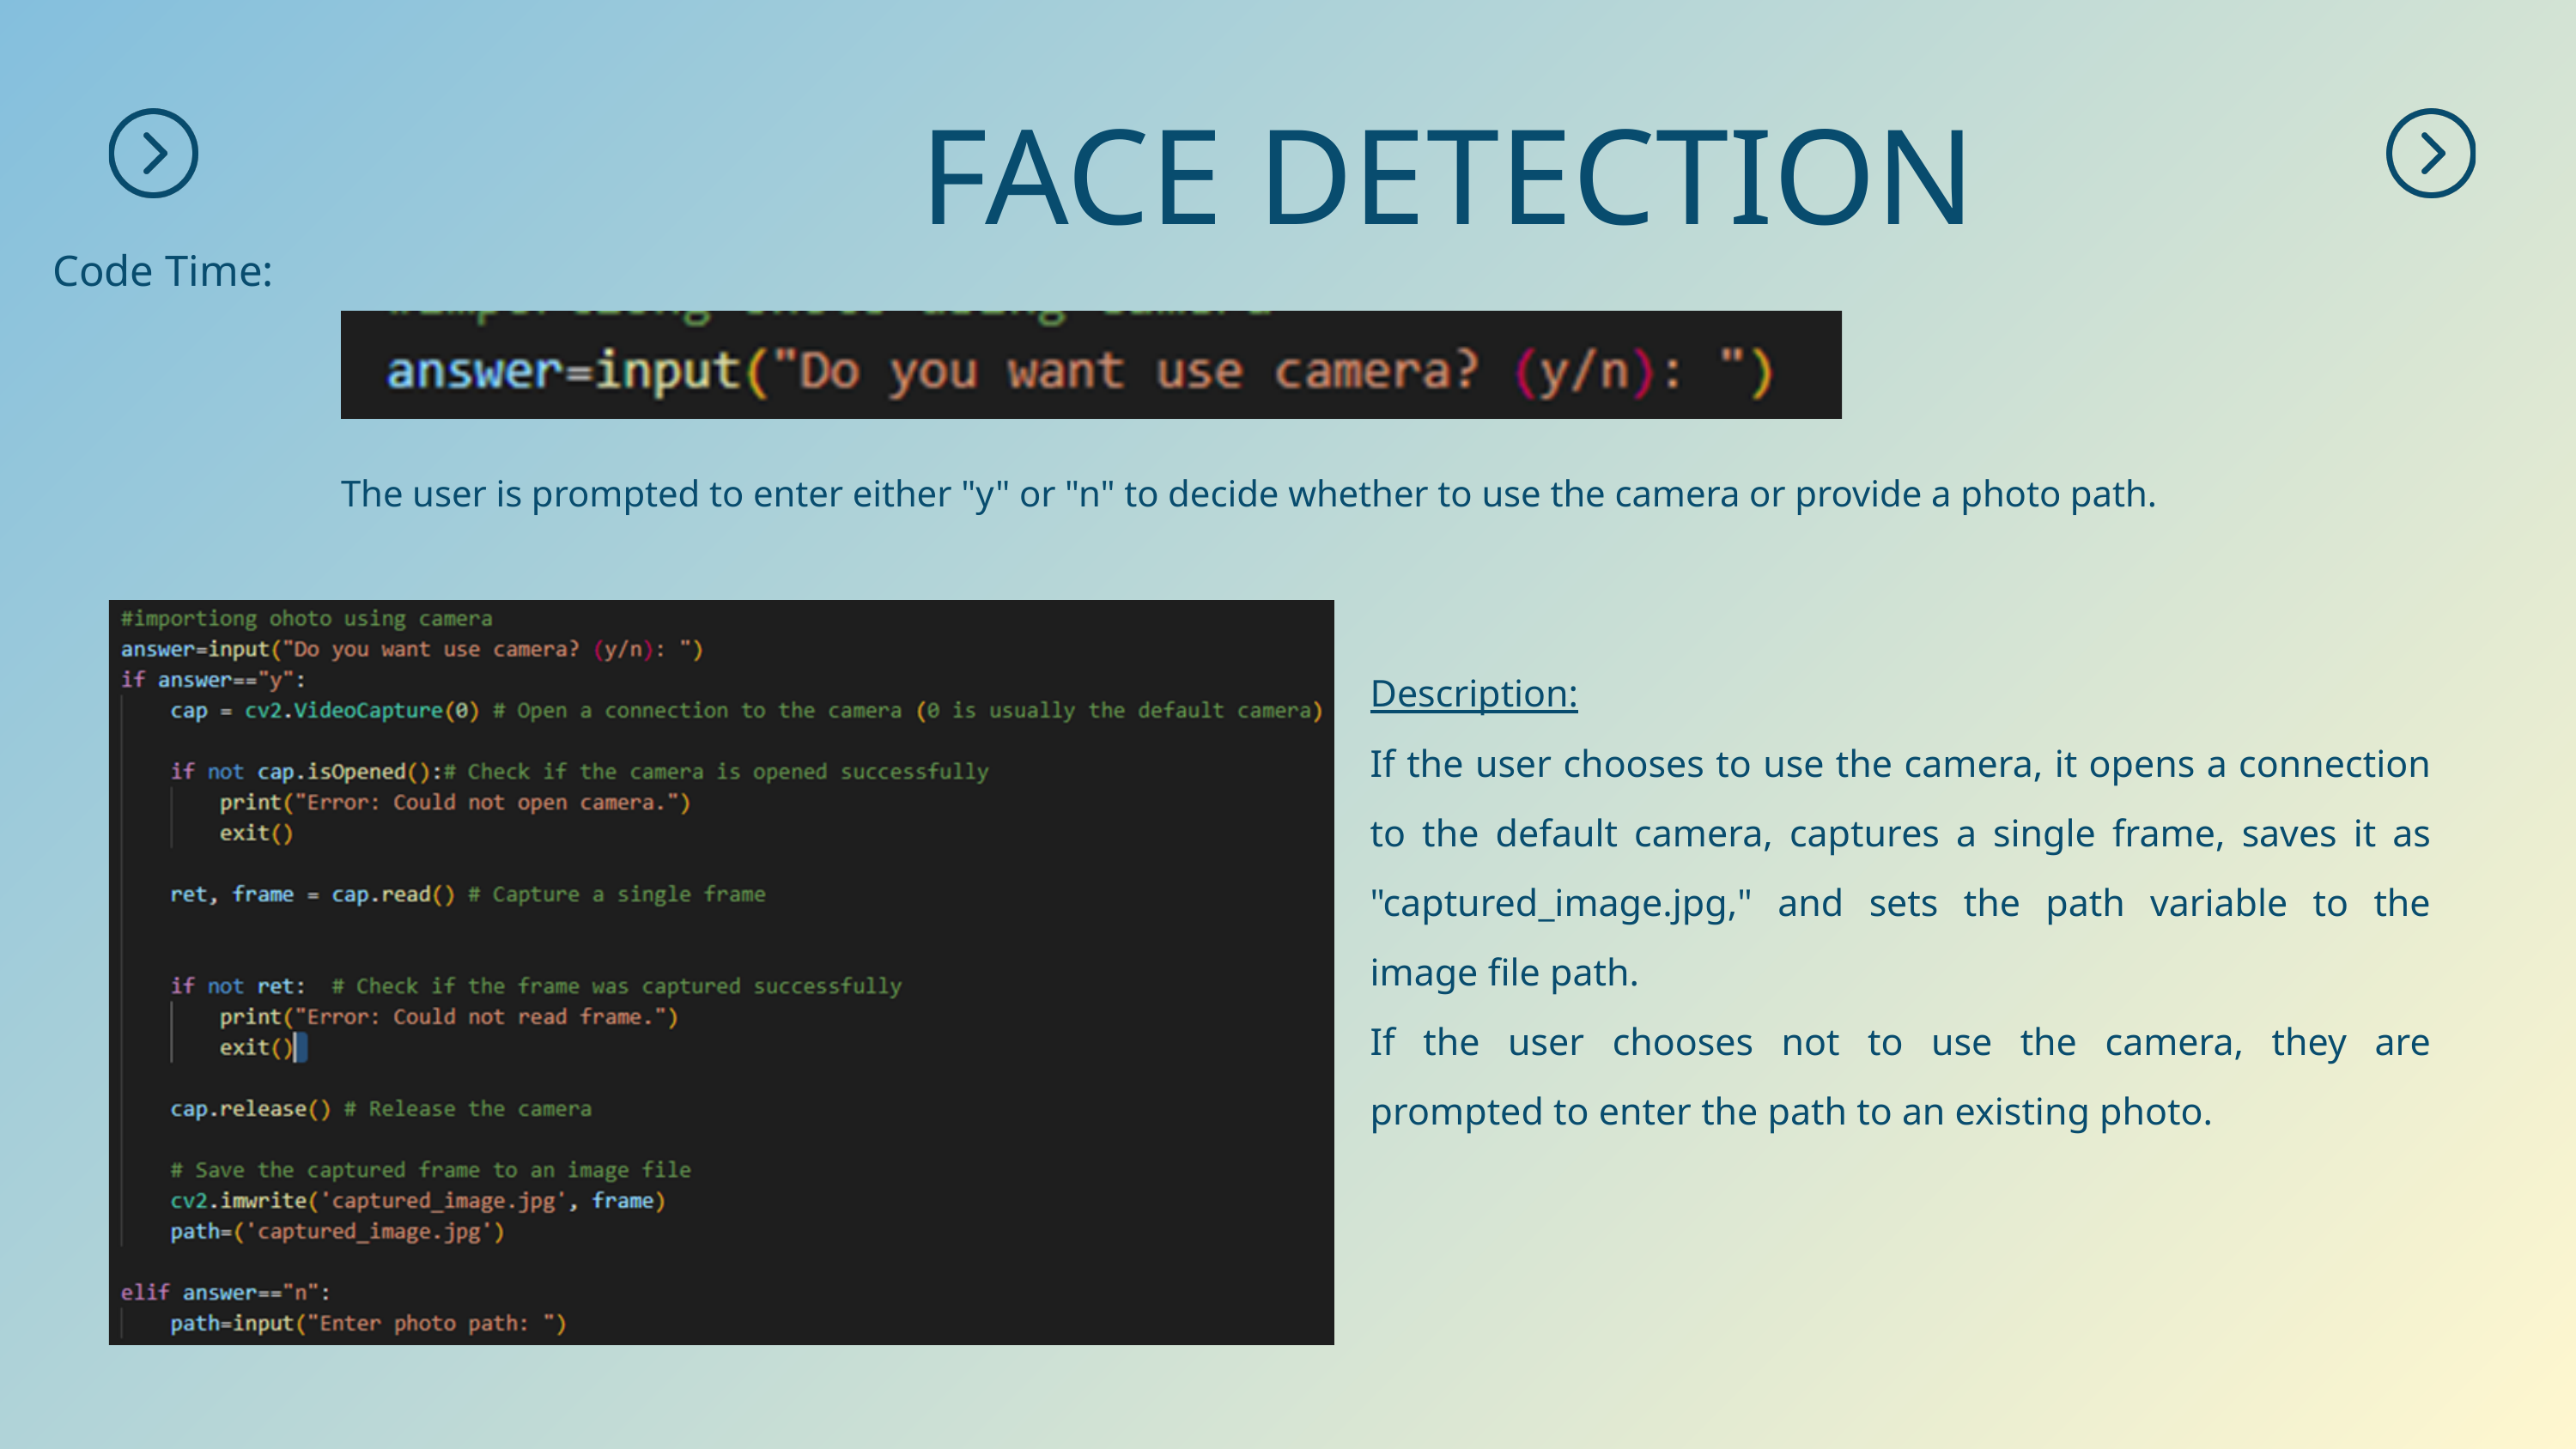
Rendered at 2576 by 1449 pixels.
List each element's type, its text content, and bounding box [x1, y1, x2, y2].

text_box [108, 600, 1334, 1345]
text_box [108, 108, 198, 198]
text_box Code Time: [0, 235, 275, 295]
text_box [341, 311, 1843, 413]
text_box FACE DETECTION [607, 93, 1978, 251]
text_box The user is prompted to enter either "y" or "n" to decide whether to use the camera or provide a photo path. [341, 413, 2227, 514]
text_box [2386, 108, 2476, 198]
text_box Description: If the user chooses to use the camera, it opens a connection to the default camera, captures a single frame, saves it as "captured_image.jpg," and sets the path variable to the image file path. If the user chooses not to use the camera, they are prompted to enter the path to an existing photo. [1370, 645, 2432, 1203]
